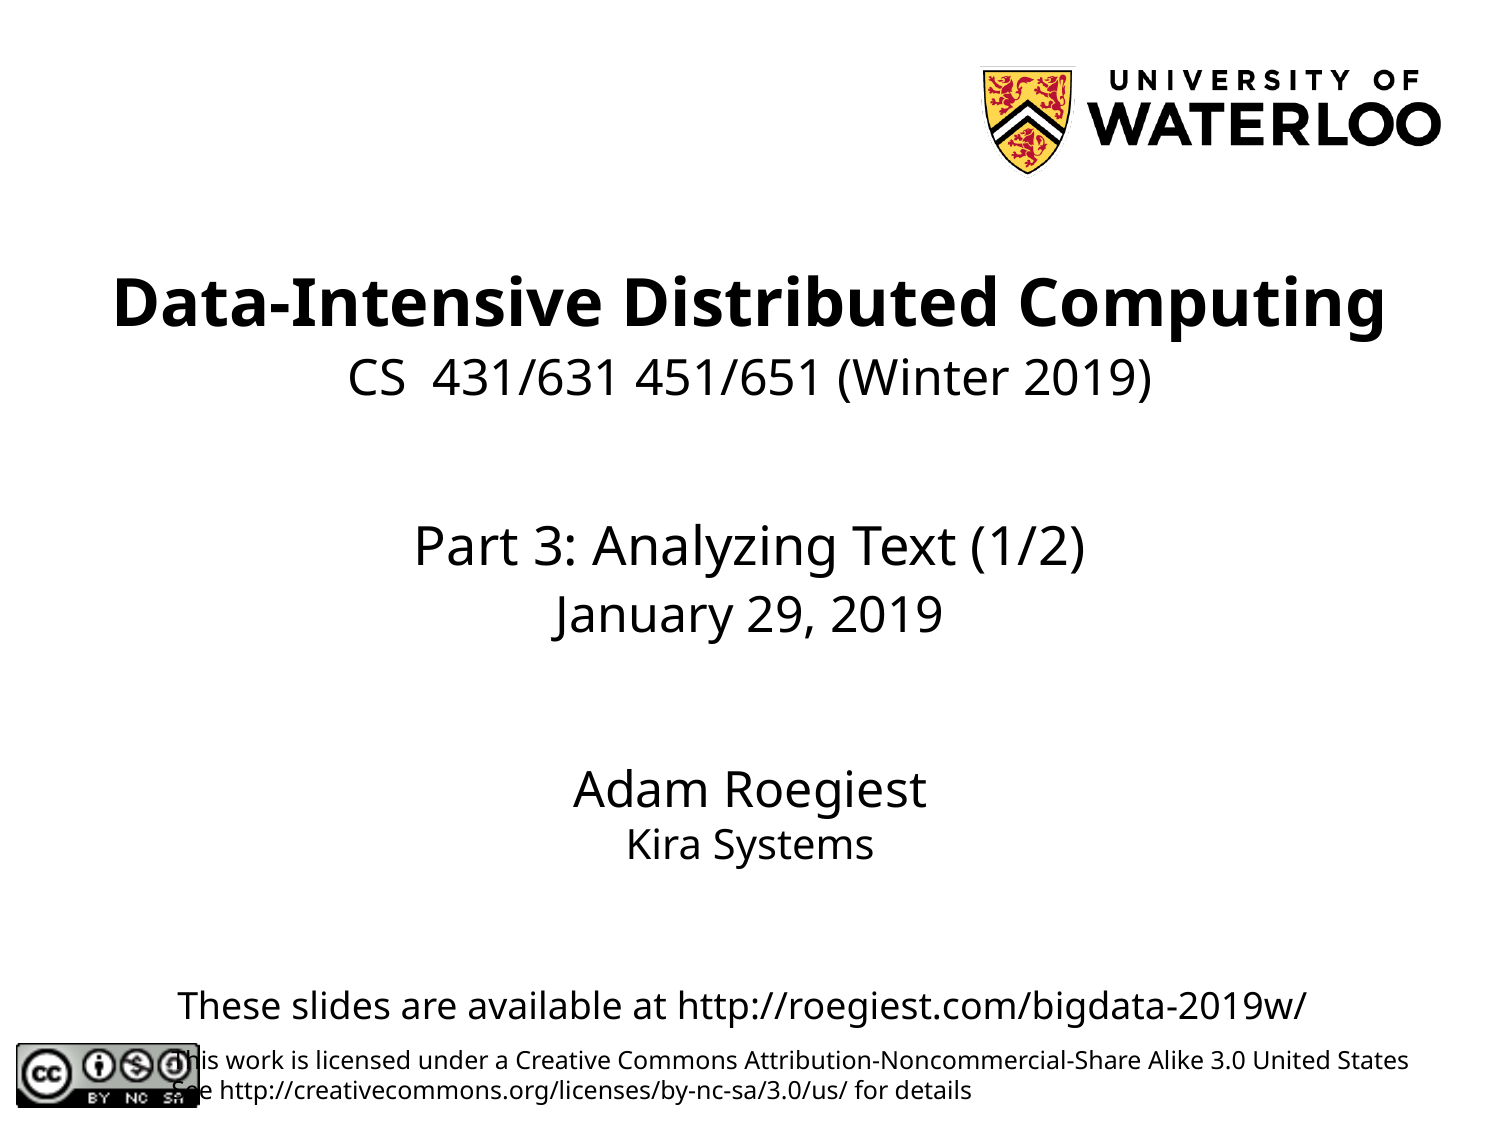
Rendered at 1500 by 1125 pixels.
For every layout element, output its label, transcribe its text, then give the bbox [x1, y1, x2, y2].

text_box January 29, 2019 [12, 549, 1488, 675]
picture [16, 1042, 201, 1108]
text_box Adam Roegiest Kira Systems [12, 750, 1488, 875]
text_box Part 3: Analyzing Text (1/2) [12, 487, 1488, 549]
text_box CS 431/631 451/651 (Winter 2019) [0, 337, 1500, 413]
text_box These slides are available at http://roegiest.com/bigdata-2019w/ [162, 974, 1323, 1035]
text_box Data-Intensive Distributed Computing [12, 224, 1488, 337]
picture [972, 62, 1451, 181]
text_box This work is licensed under a Creative Commons Attribution-Noncommercial-Share Alike 3.0 United States See http://creativecommons.org/licenses/by-nc-sa/3.0/us/ for details [156, 1037, 1426, 1113]
